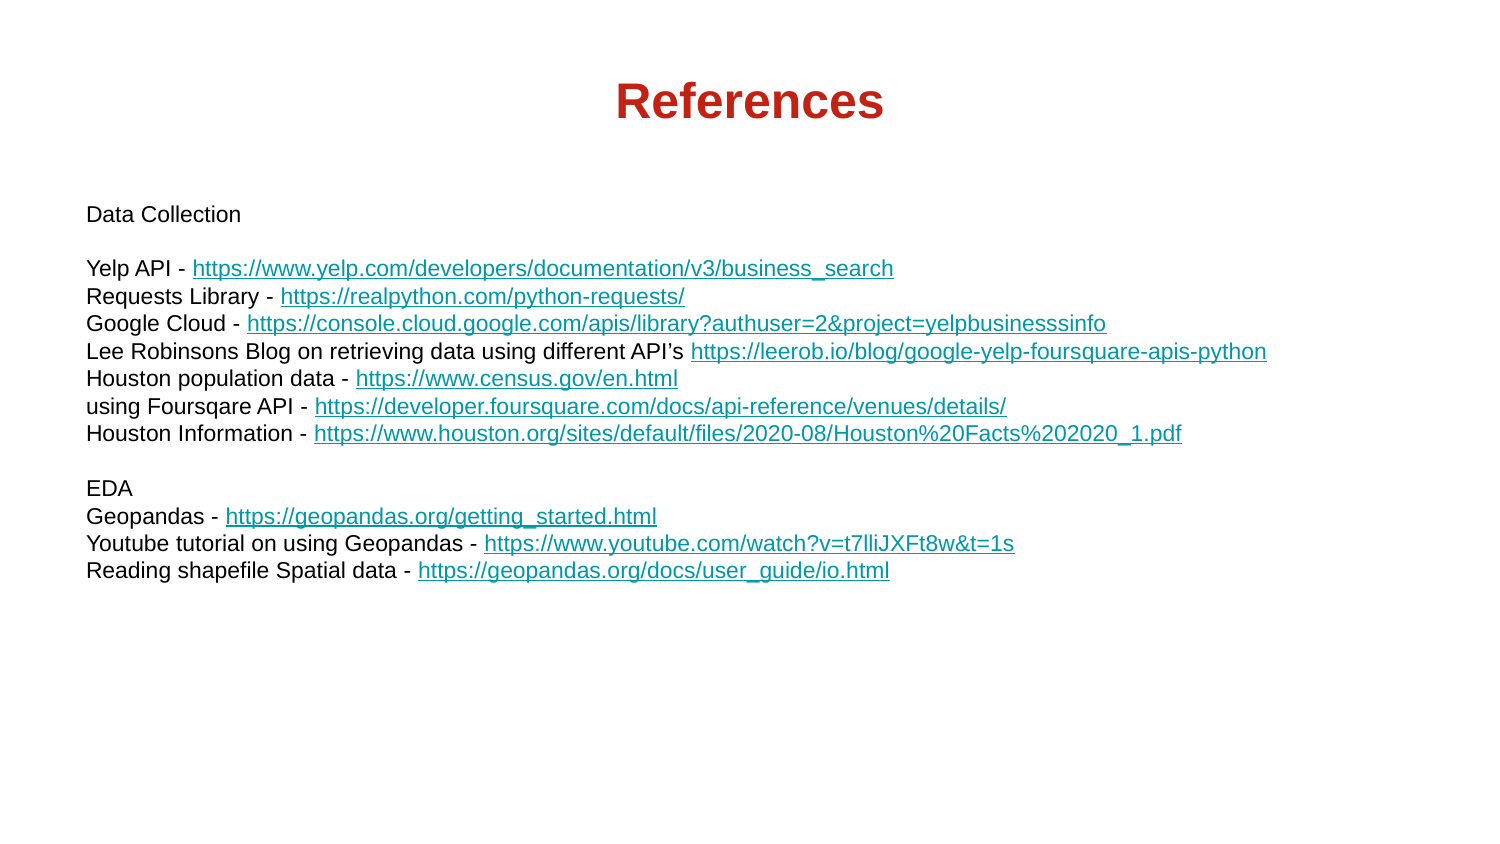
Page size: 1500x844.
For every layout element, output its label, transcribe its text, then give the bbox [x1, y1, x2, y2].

title References [171, 53, 1328, 133]
text_box Data Collection Yelp API - https://www.yelp.com/developers/documentation/v3/business_search Requests Library - https://realpython.com/python-requests/ Google Cloud - https://console.cloud.google.com/apis/library?authuser=2&project=yelpbusinesssinfo Lee Robinsons Blog on retrieving data using different API’s https://leerob.io/blog/google-yelp-foursquare-apis-python Houston population data - https://www.census.gov/en.html using Foursqare API - https://developer.foursquare.com/docs/api-reference/venues/details/ Houston Information - https://www.houston.org/sites/default/files/2020-08/Houston%20Facts%202020_1.pdf EDA Geopandas - https://geopandas.org/getting_started.html Youtube tutorial on using Geopandas - https://www.youtube.com/watch?v=t7lliJXFt8w&t=1s Reading shapefile Spatial data - https://geopandas.org/docs/user_guide/io.html [71, 191, 1429, 701]
